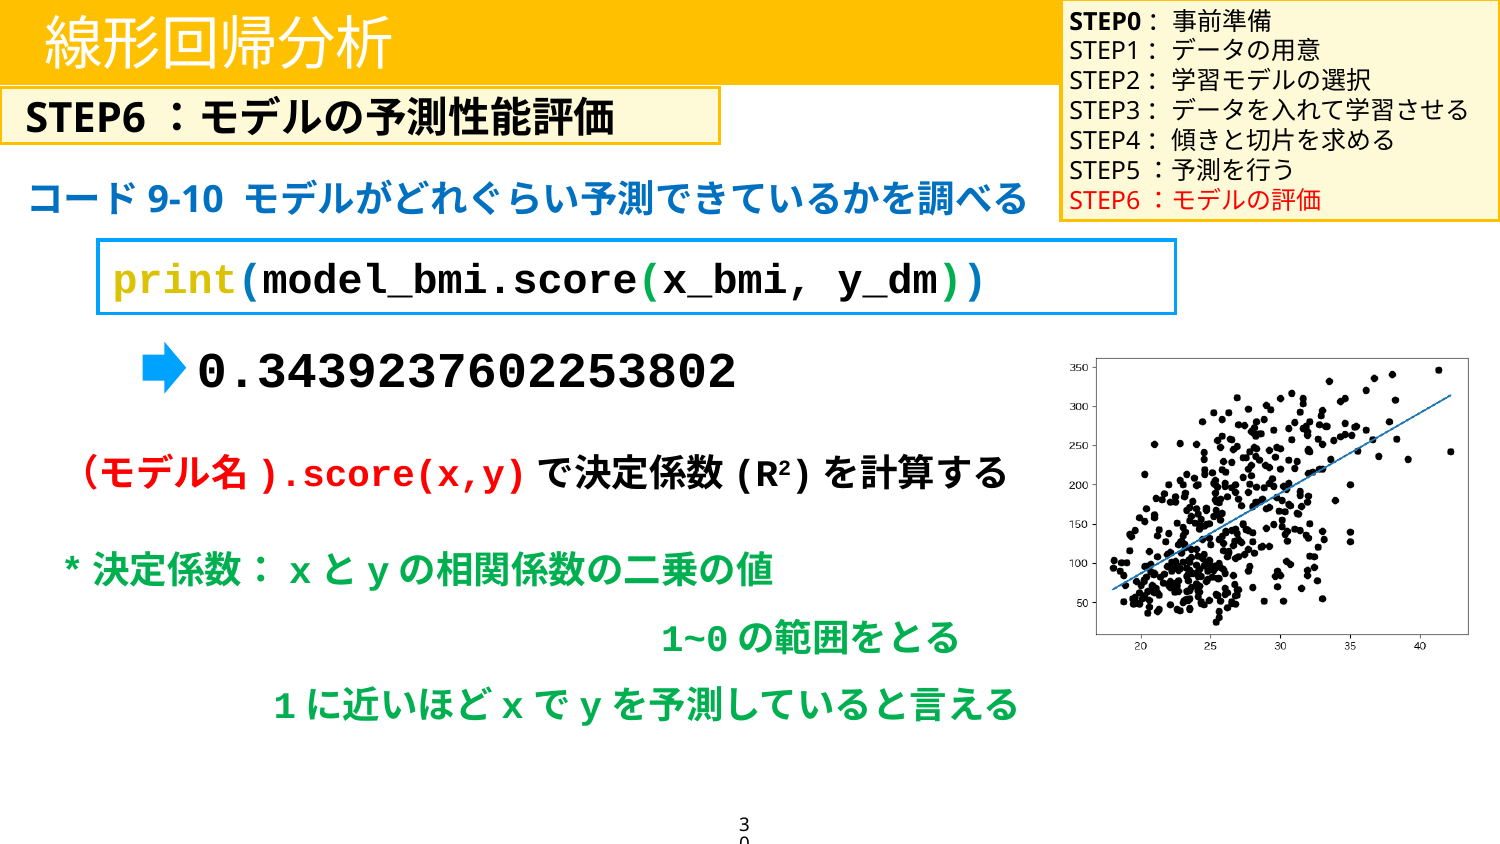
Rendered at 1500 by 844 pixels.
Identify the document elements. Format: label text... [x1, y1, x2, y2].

text_box 線形回帰分析 [41, 3, 398, 80]
text_box print(model_bmi.score(x_bmi, y_dm)) [97, 239, 1176, 314]
text_box [0, 0, 1061, 85]
slide_number 30 [730, 804, 769, 844]
text_box STEP6：モデルの予測性能評価 [0, 87, 720, 144]
text_box コード9-10 モデルがどれぐらい予測できているかを調べる [22, 172, 1074, 224]
text_box （モデル名).score(x,y)で決定係数(R2)を計算する *決定係数：xとyの相関係数の二乗の値 1~0の範囲をとる 1に近いほどxでyを予測していると言える [57, 423, 1039, 730]
text_box 0.3439237602253802 [188, 329, 746, 407]
text_box STEP0：事前準備 STEP1：データの用意 STEP2：学習モデルの選択 STEP3：データを入れて学習させる STEP4：傾きと切片を求める STEP5：予測を行う STEP6：モデルの評価 [1061, 0, 1500, 221]
text_box [142, 341, 187, 394]
picture [1060, 349, 1474, 659]
